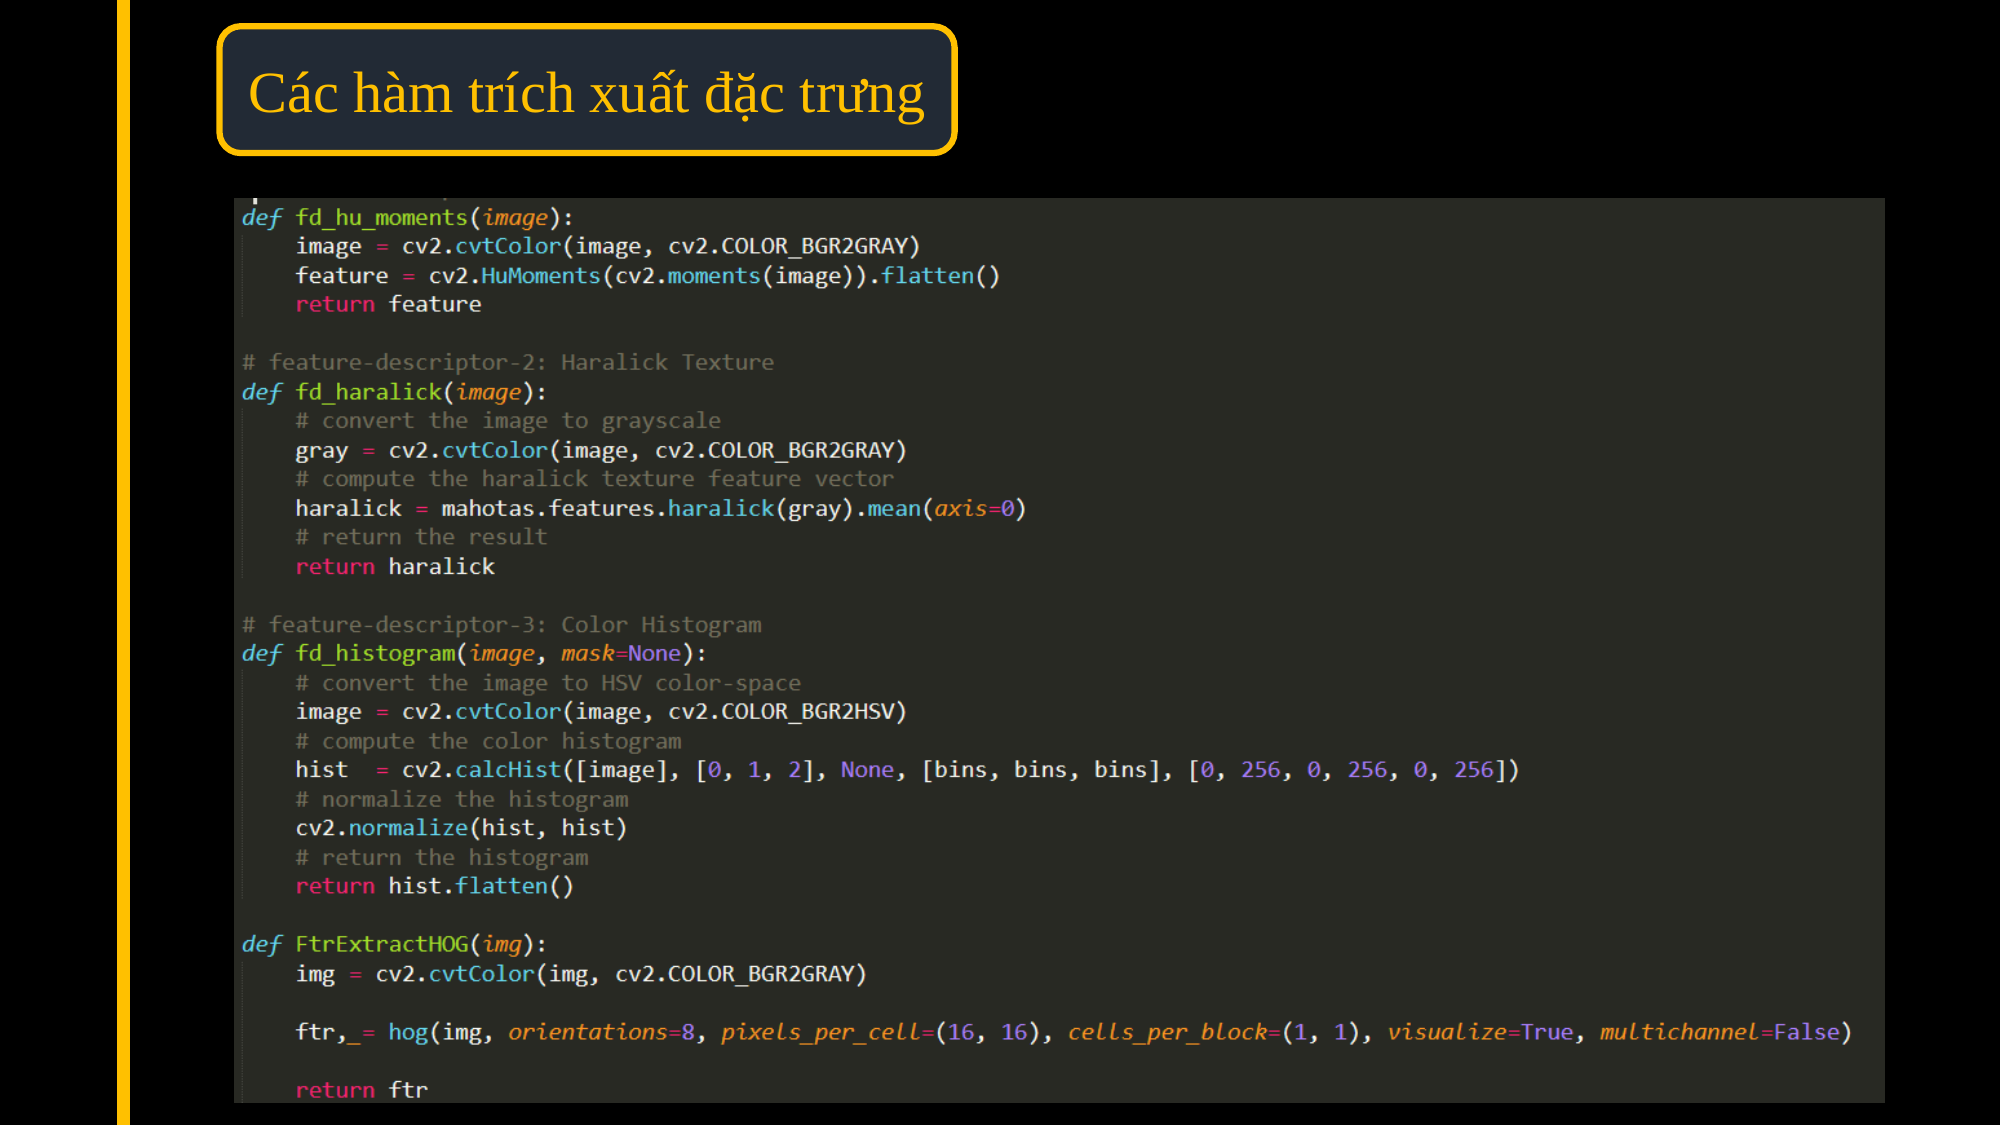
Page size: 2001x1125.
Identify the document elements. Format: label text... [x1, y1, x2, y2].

text_box [218, 25, 956, 155]
text_box Các hàm trích xuất đặc trưng [234, 47, 955, 132]
picture [234, 198, 1885, 1103]
